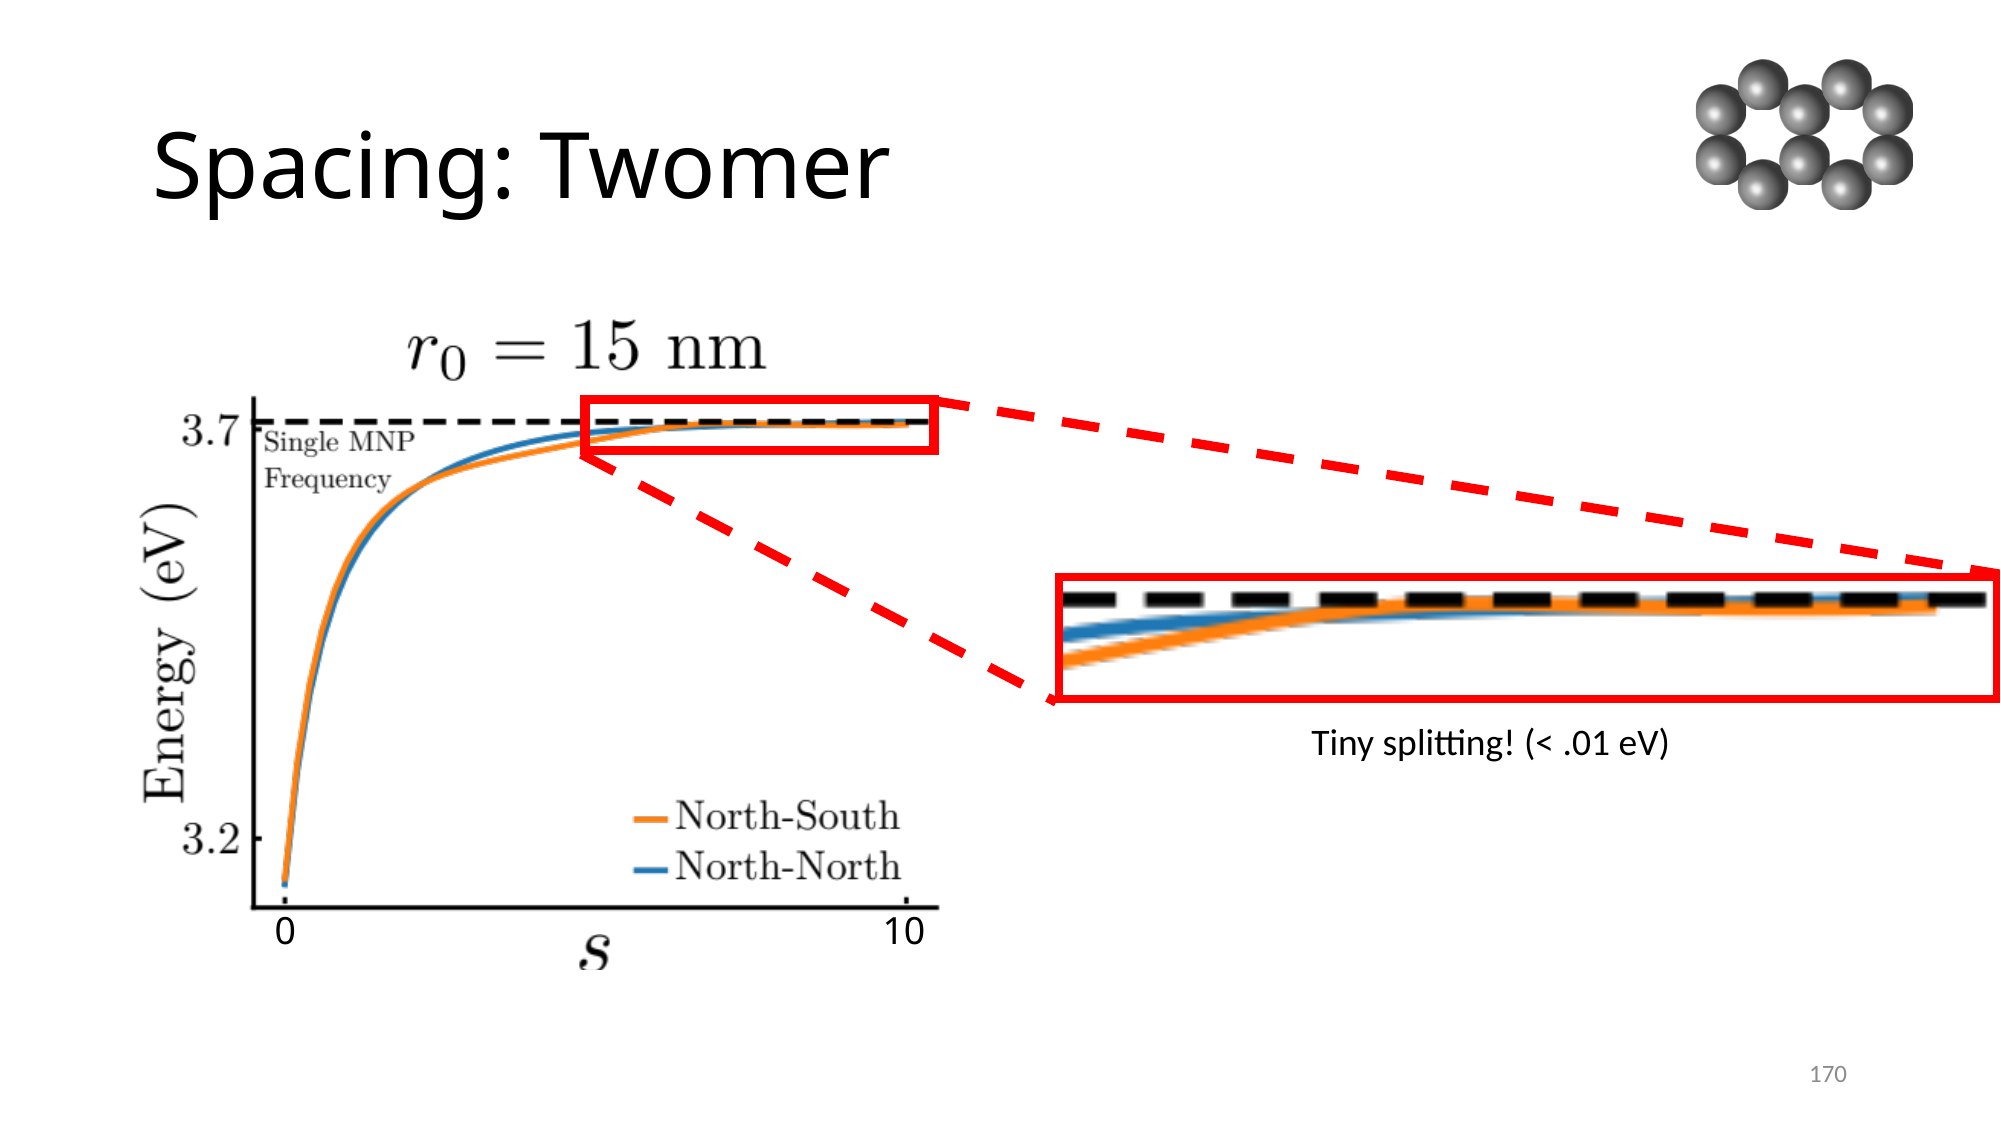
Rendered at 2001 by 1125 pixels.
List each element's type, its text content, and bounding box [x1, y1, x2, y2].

slide_number 169 [1412, 1042, 1863, 1103]
picture [1062, 575, 2000, 771]
picture [1695, 59, 1913, 210]
title Spacing: Twomer [137, 59, 1863, 278]
text_box [1057, 575, 1062, 703]
picture [137, 317, 978, 1003]
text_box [932, 400, 2000, 575]
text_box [581, 454, 1057, 703]
